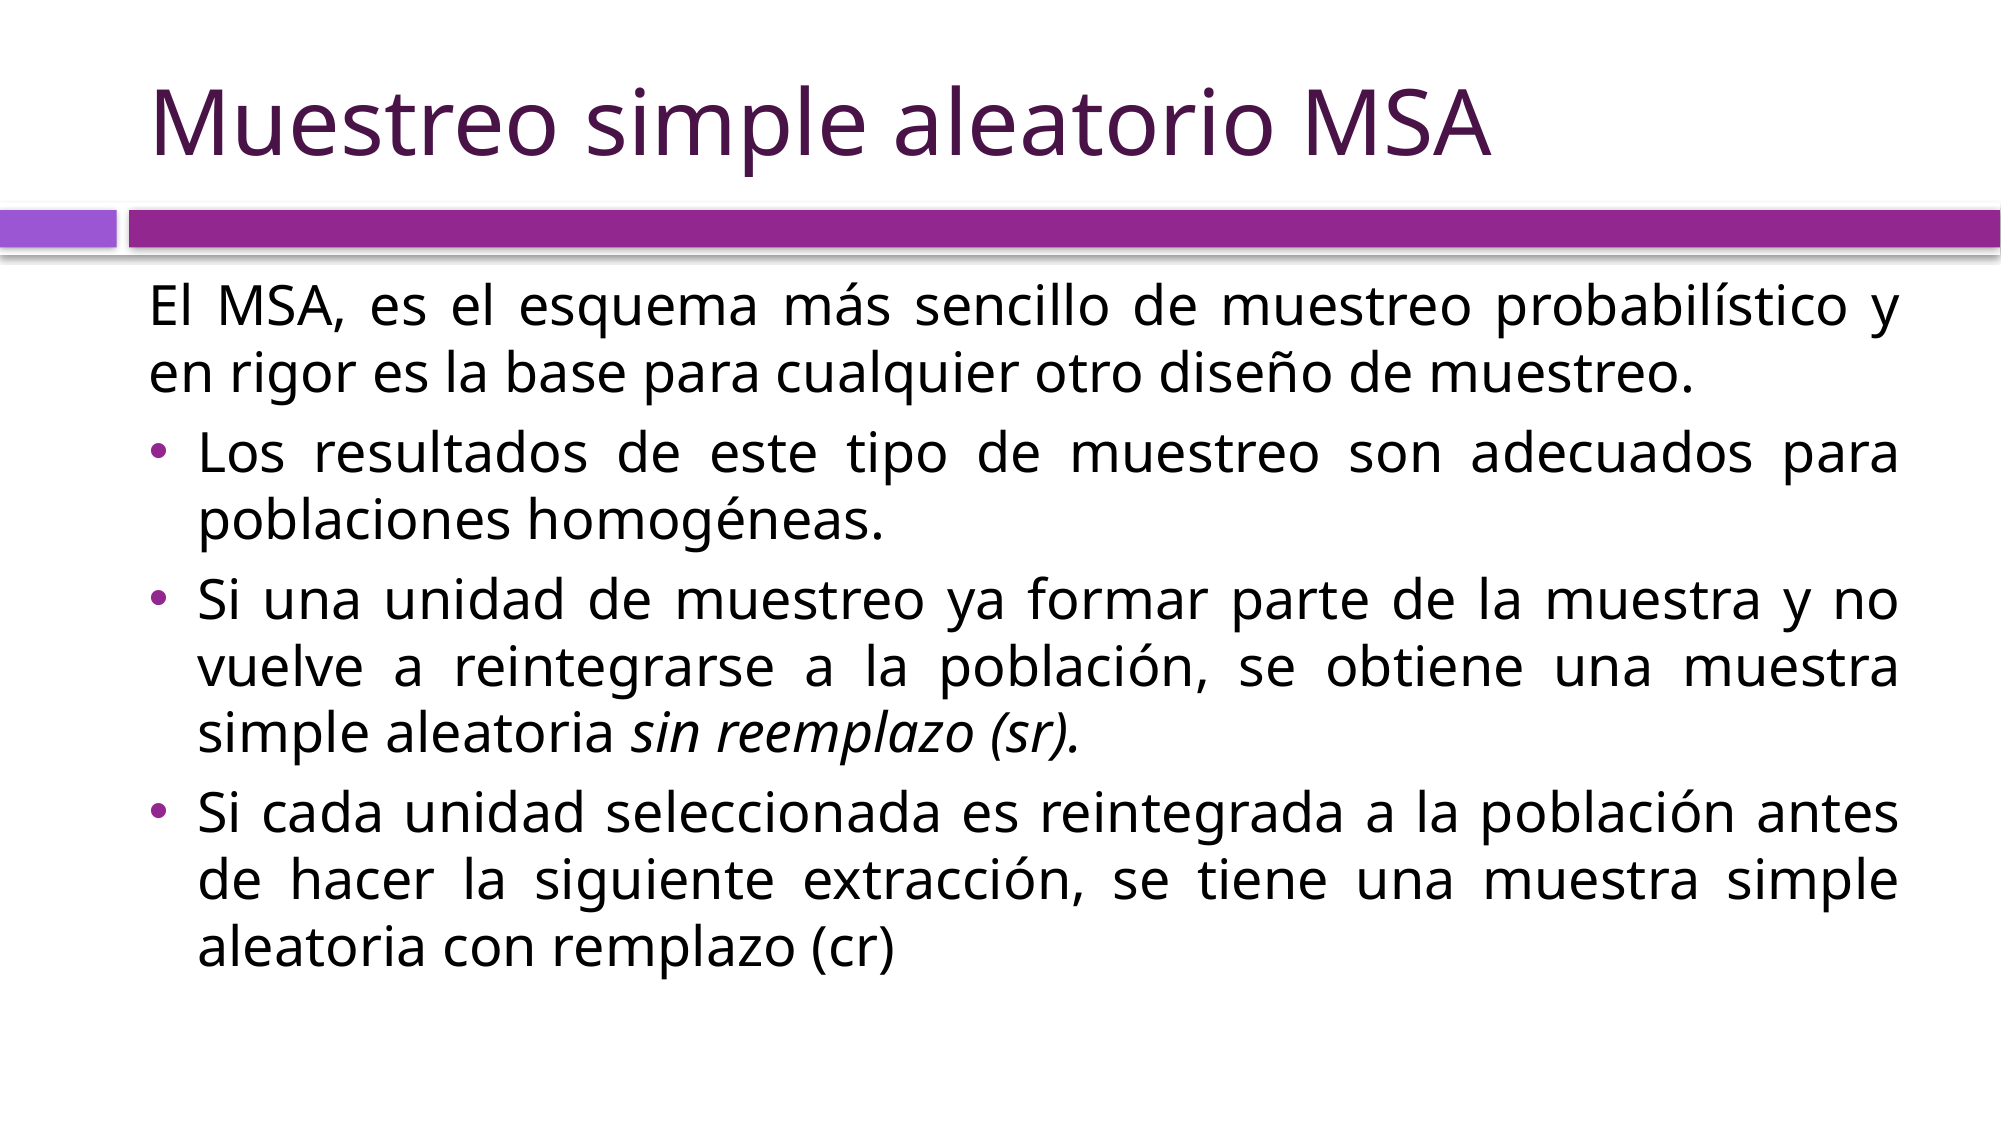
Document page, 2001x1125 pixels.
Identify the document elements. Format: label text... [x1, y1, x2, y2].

title Muestreo simple aleatorio MSA [133, 37, 1918, 200]
list El MSA, es el esquema más sencillo de muestreo probabilístico y en rigor es la base para cualquier otro diseño de muestreo. Los resultados de este tipo de muestreo son adecuados para poblaciones homogéneas. Si una unidad de muestreo ya formar parte de la muestra y no vuelve a reintegrarse a la población, se obtiene una muestra simple aleatoria sin reemplazo (sr). Si cada unidad seleccionada es reintegrada a la población antes de hacer la siguiente extracción, se tiene una muestra simple aleatoria con remplazo (cr) [133, 262, 1918, 1000]
